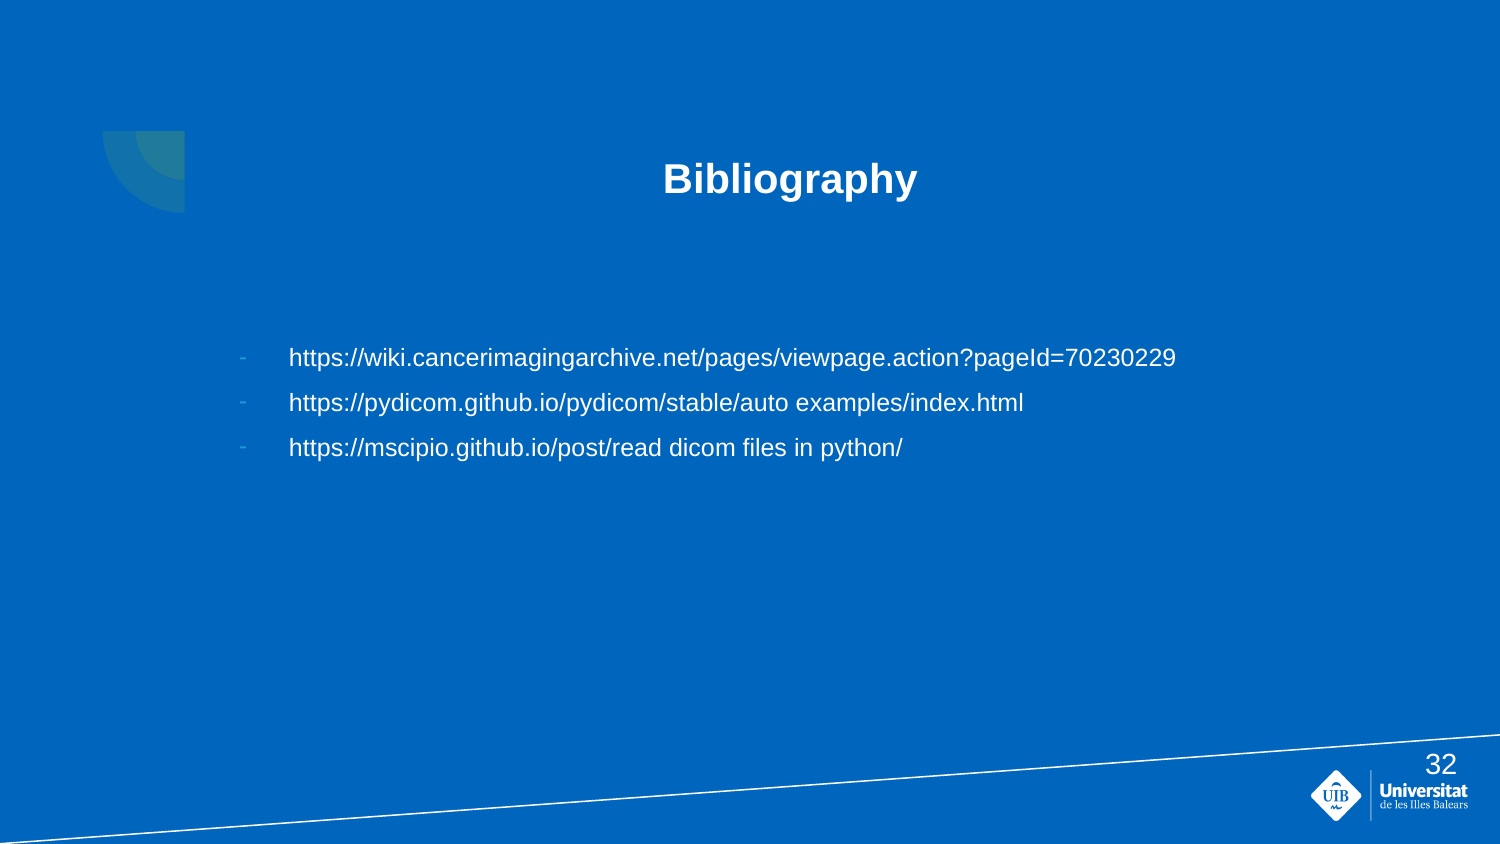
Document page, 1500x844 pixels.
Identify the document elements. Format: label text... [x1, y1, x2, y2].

slide_number ‹#› [1410, 730, 1500, 796]
title Bibliography [213, 98, 1368, 263]
picture [1311, 770, 1500, 821]
list https://wiki.cancerimagingarchive.net/pages/viewpage.action?pageId=70230229 https://pydicom.github.io/pydicom/stable/auto examples/index.html https://mscipio.github.io/post/read dicom files in python/ [213, 326, 1368, 744]
